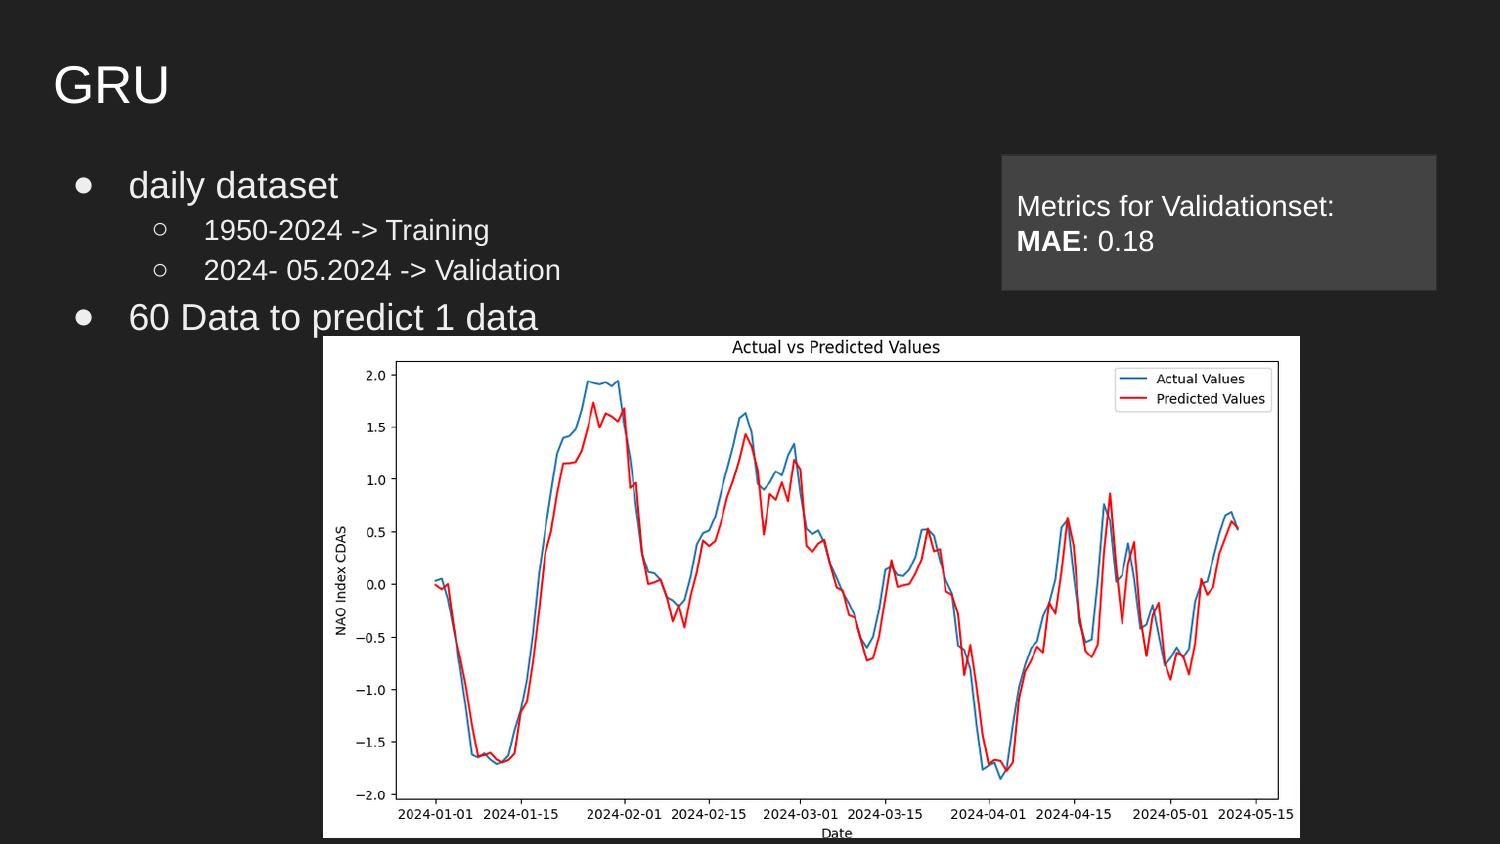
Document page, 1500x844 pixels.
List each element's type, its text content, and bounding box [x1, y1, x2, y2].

title GRU [38, 35, 1437, 130]
list daily dataset 1950-2024 -> Training 2024- 05.2024 -> Validation 60 Data to predict 1 data [38, 139, 1437, 799]
picture [323, 336, 1300, 838]
text_box Metrics for Validationset: MAE: 0.18 [1001, 154, 1437, 291]
